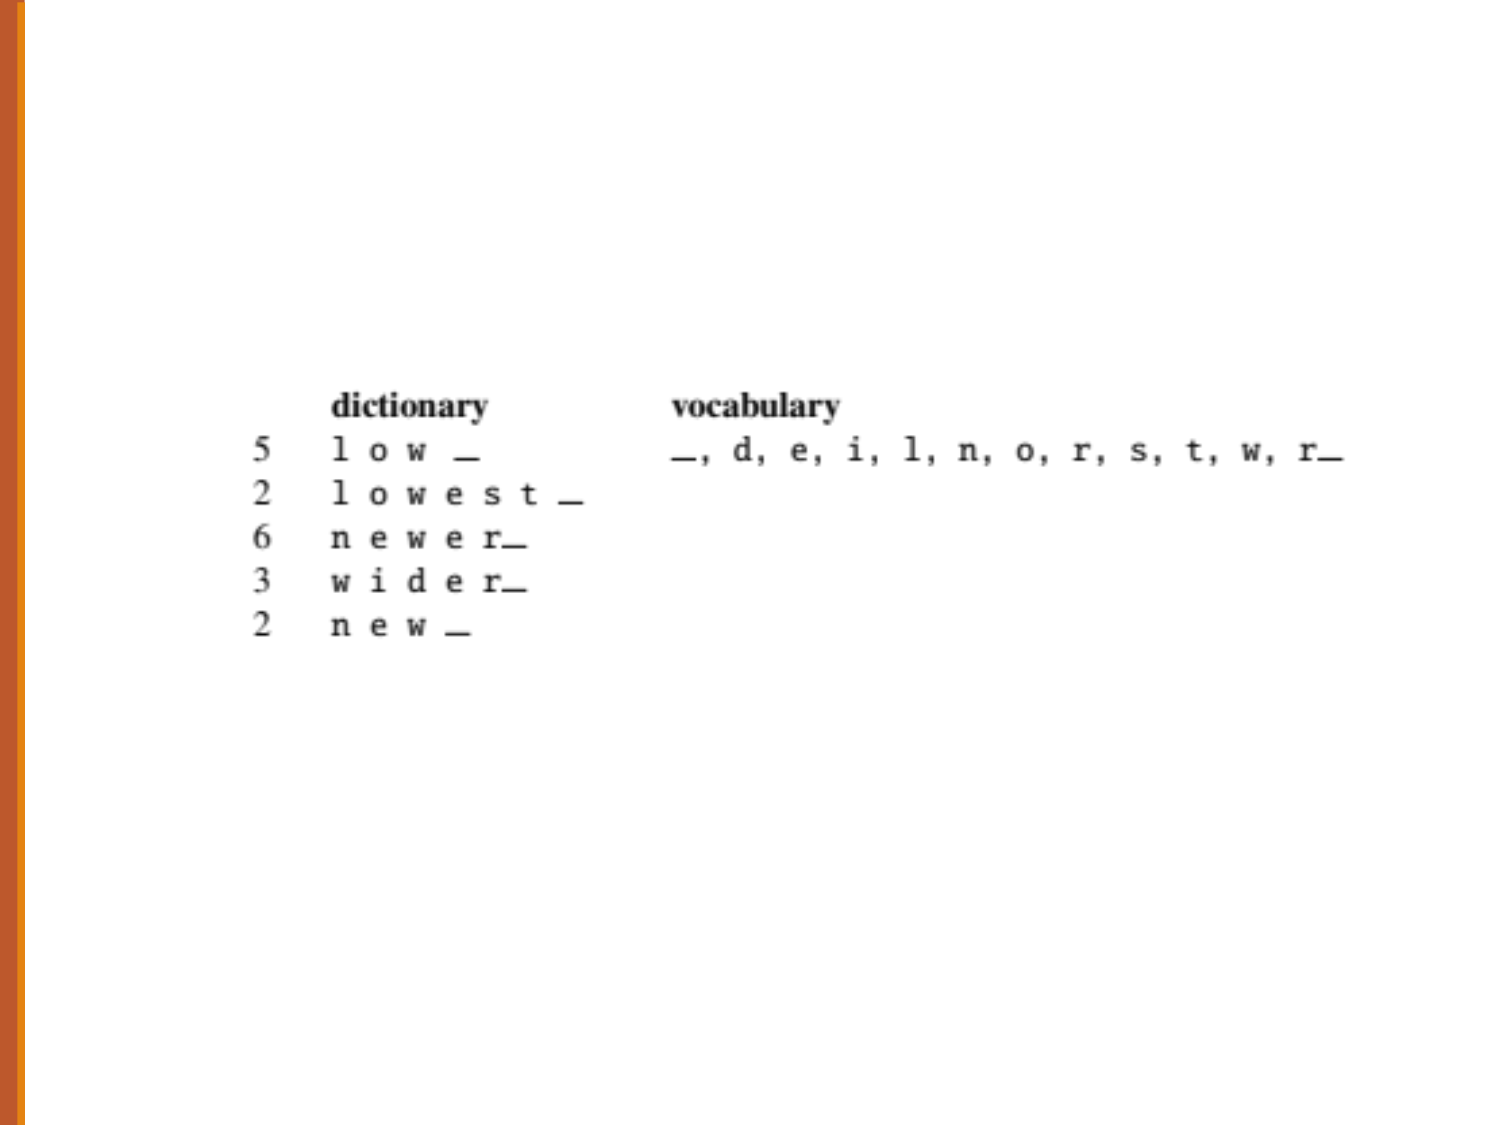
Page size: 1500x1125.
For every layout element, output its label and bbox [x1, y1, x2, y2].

picture [199, 374, 1451, 659]
